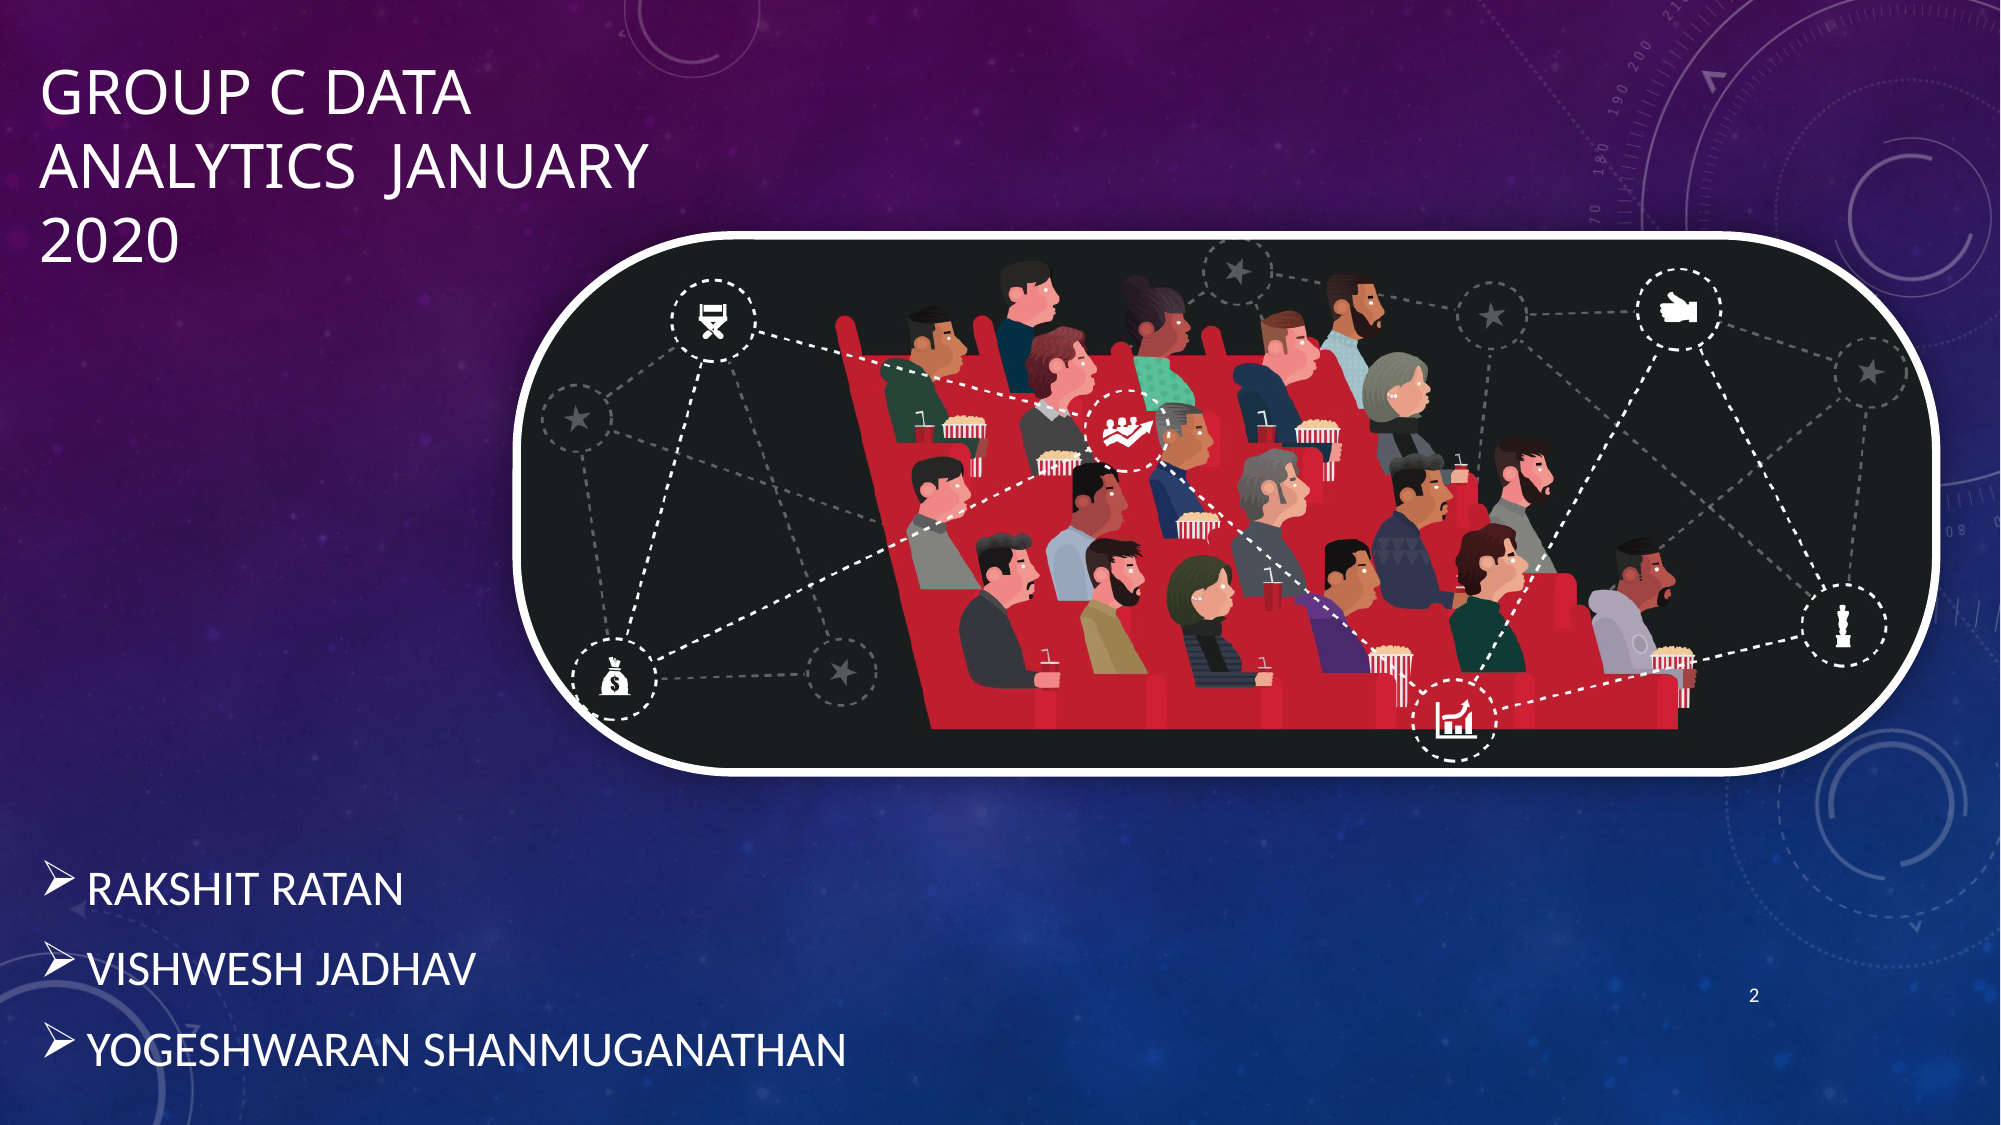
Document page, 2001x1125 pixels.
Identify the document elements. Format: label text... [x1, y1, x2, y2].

slide_number 2 [1684, 963, 1775, 1025]
list RAKSHIT RATAN VISHWESH JADHAV YOGESHWARAN SHANMUGANATHAN [24, 667, 1084, 1125]
picture [0, 0, 2001, 1125]
title Group C Data Analytics January 2020 [24, 44, 678, 284]
